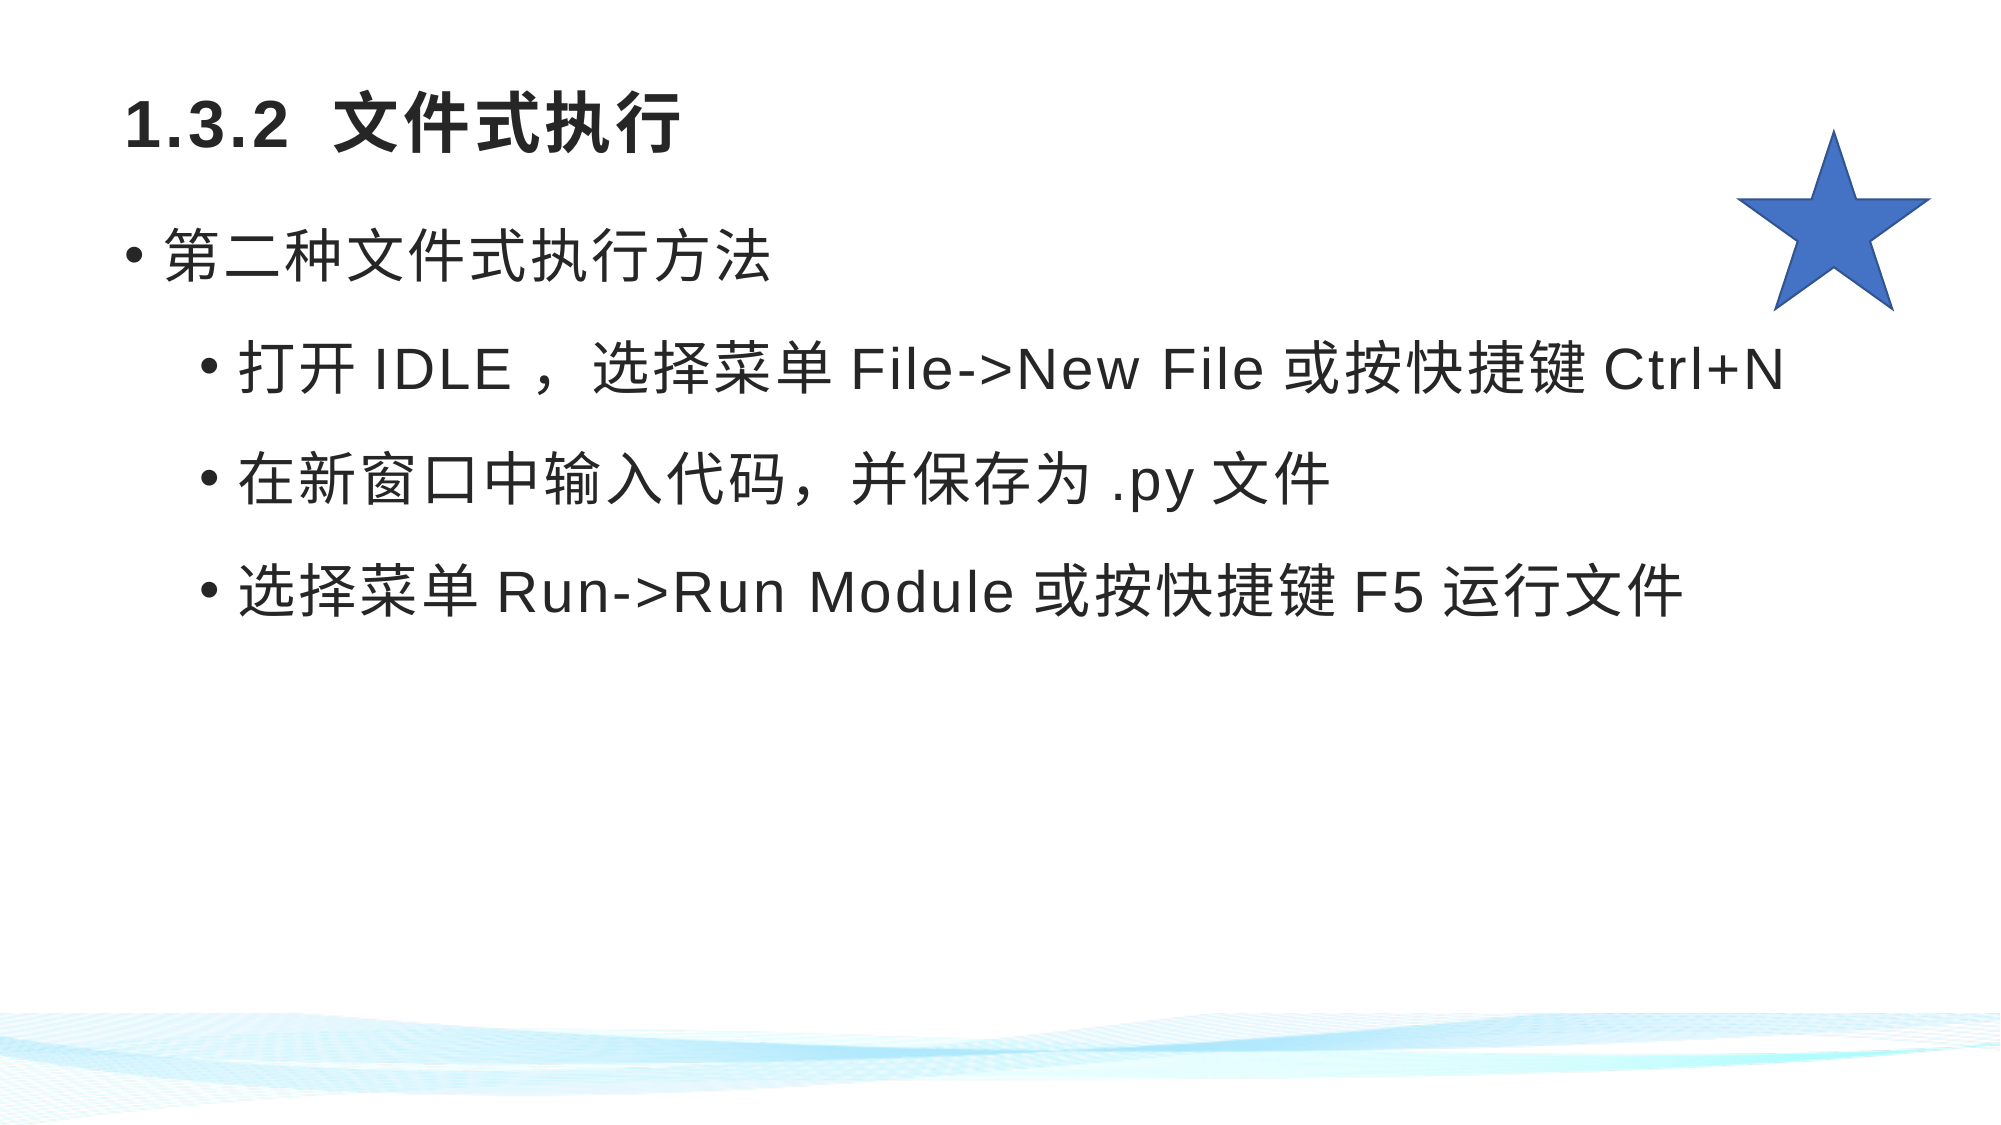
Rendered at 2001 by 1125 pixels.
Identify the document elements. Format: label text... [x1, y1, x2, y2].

list 第二种文件式执行方法 打开IDLE，选择菜单File->New File或按快捷键Ctrl+N 在新窗口中输入代码，并保存为.py文件 选择菜单Run->Run Module或按快捷键F5运行文件 [109, 190, 1891, 1041]
title 1.3.2 文件式执行 [109, 72, 1891, 190]
text_box [1736, 128, 1932, 312]
picture [0, 1013, 2000, 1125]
